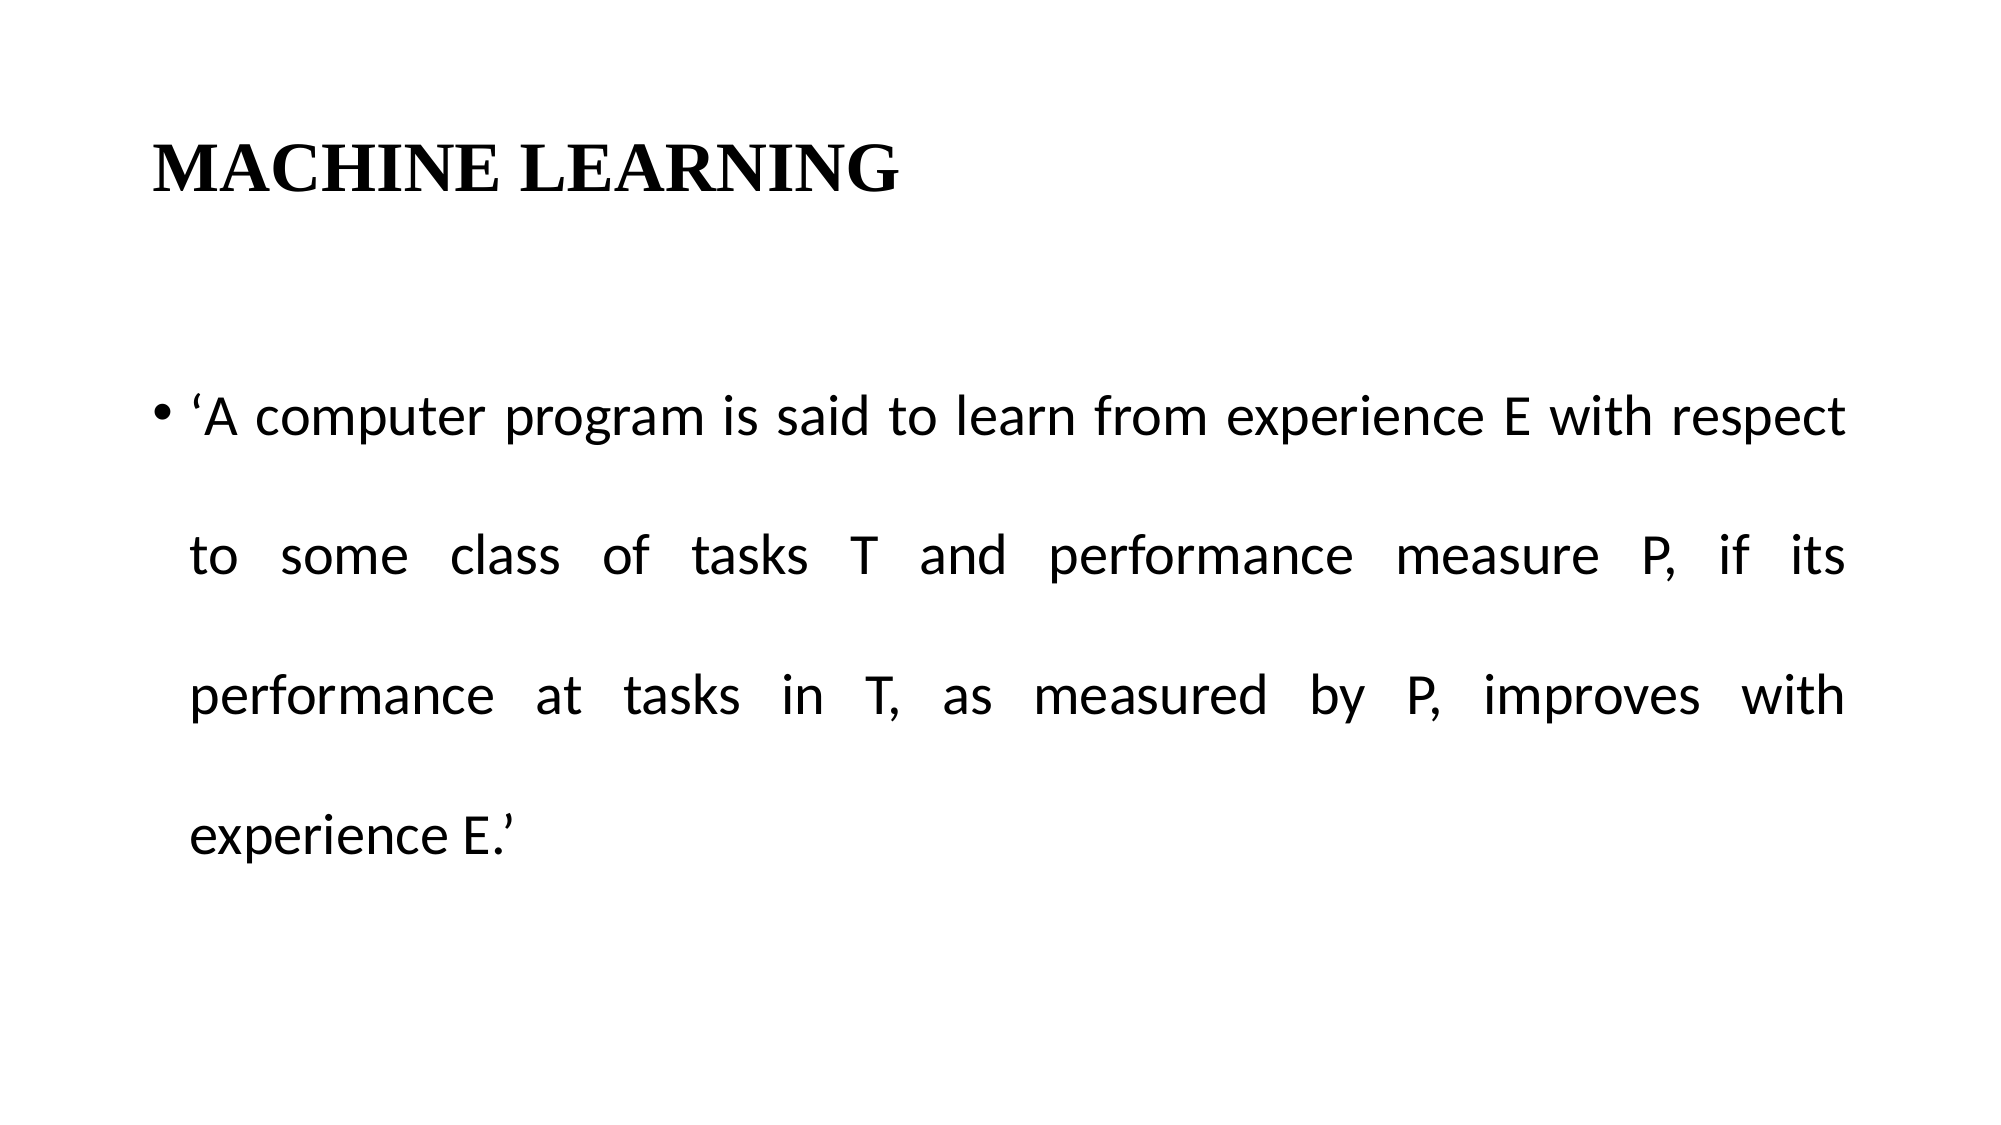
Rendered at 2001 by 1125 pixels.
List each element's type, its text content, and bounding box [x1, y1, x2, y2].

title MACHINE LEARNING [137, 59, 1863, 278]
list ‘A computer program is said to learn from experience E with respect to some class of tasks T and performance measure P, if its performance at tasks in T, as measured by P, improves with experience E.’ [137, 299, 1863, 1014]
